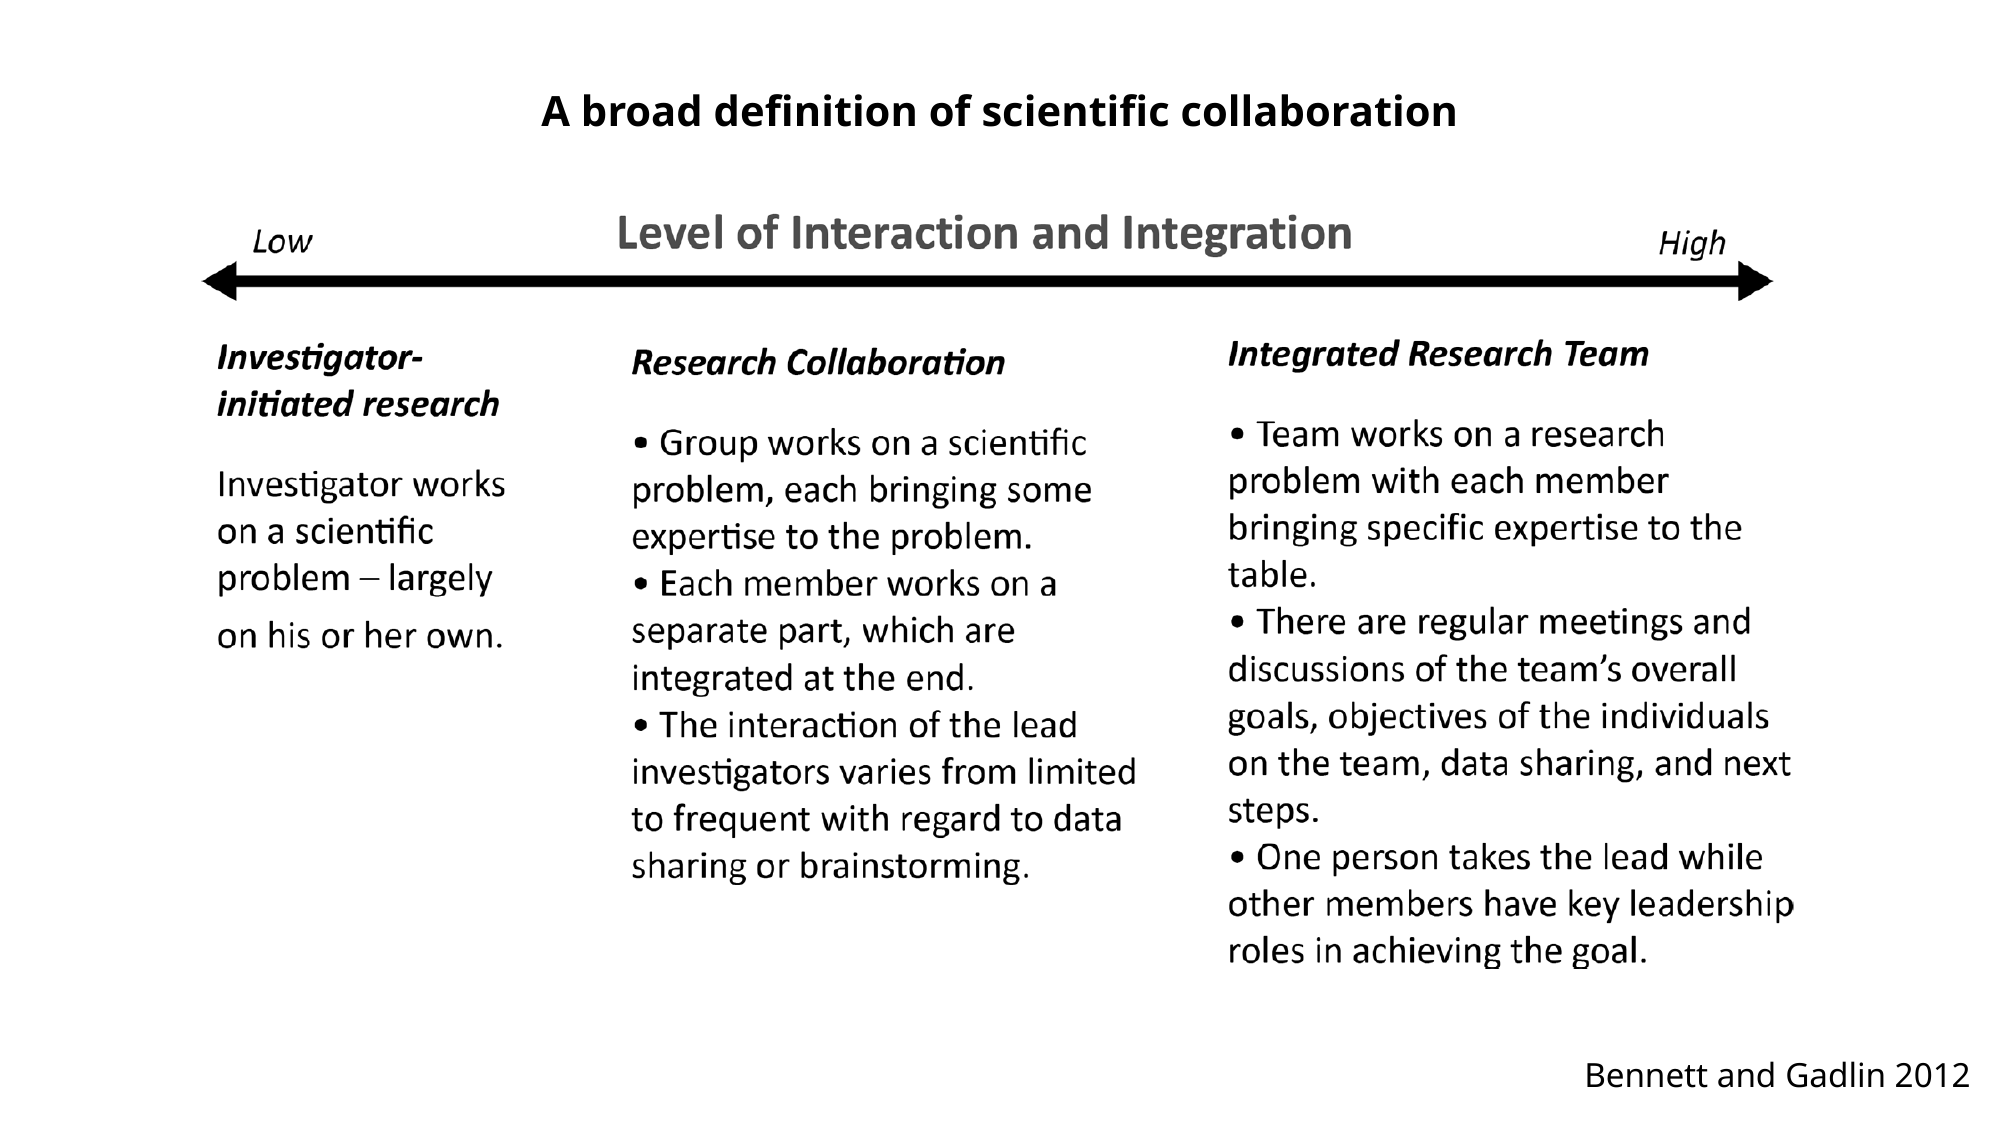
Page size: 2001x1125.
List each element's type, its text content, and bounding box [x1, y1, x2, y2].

picture [161, 189, 1839, 986]
text_box A broad definition of scientific collaboration [436, 77, 1564, 143]
text_box Bennett and Gadlin 2012 [859, 1047, 1986, 1102]
